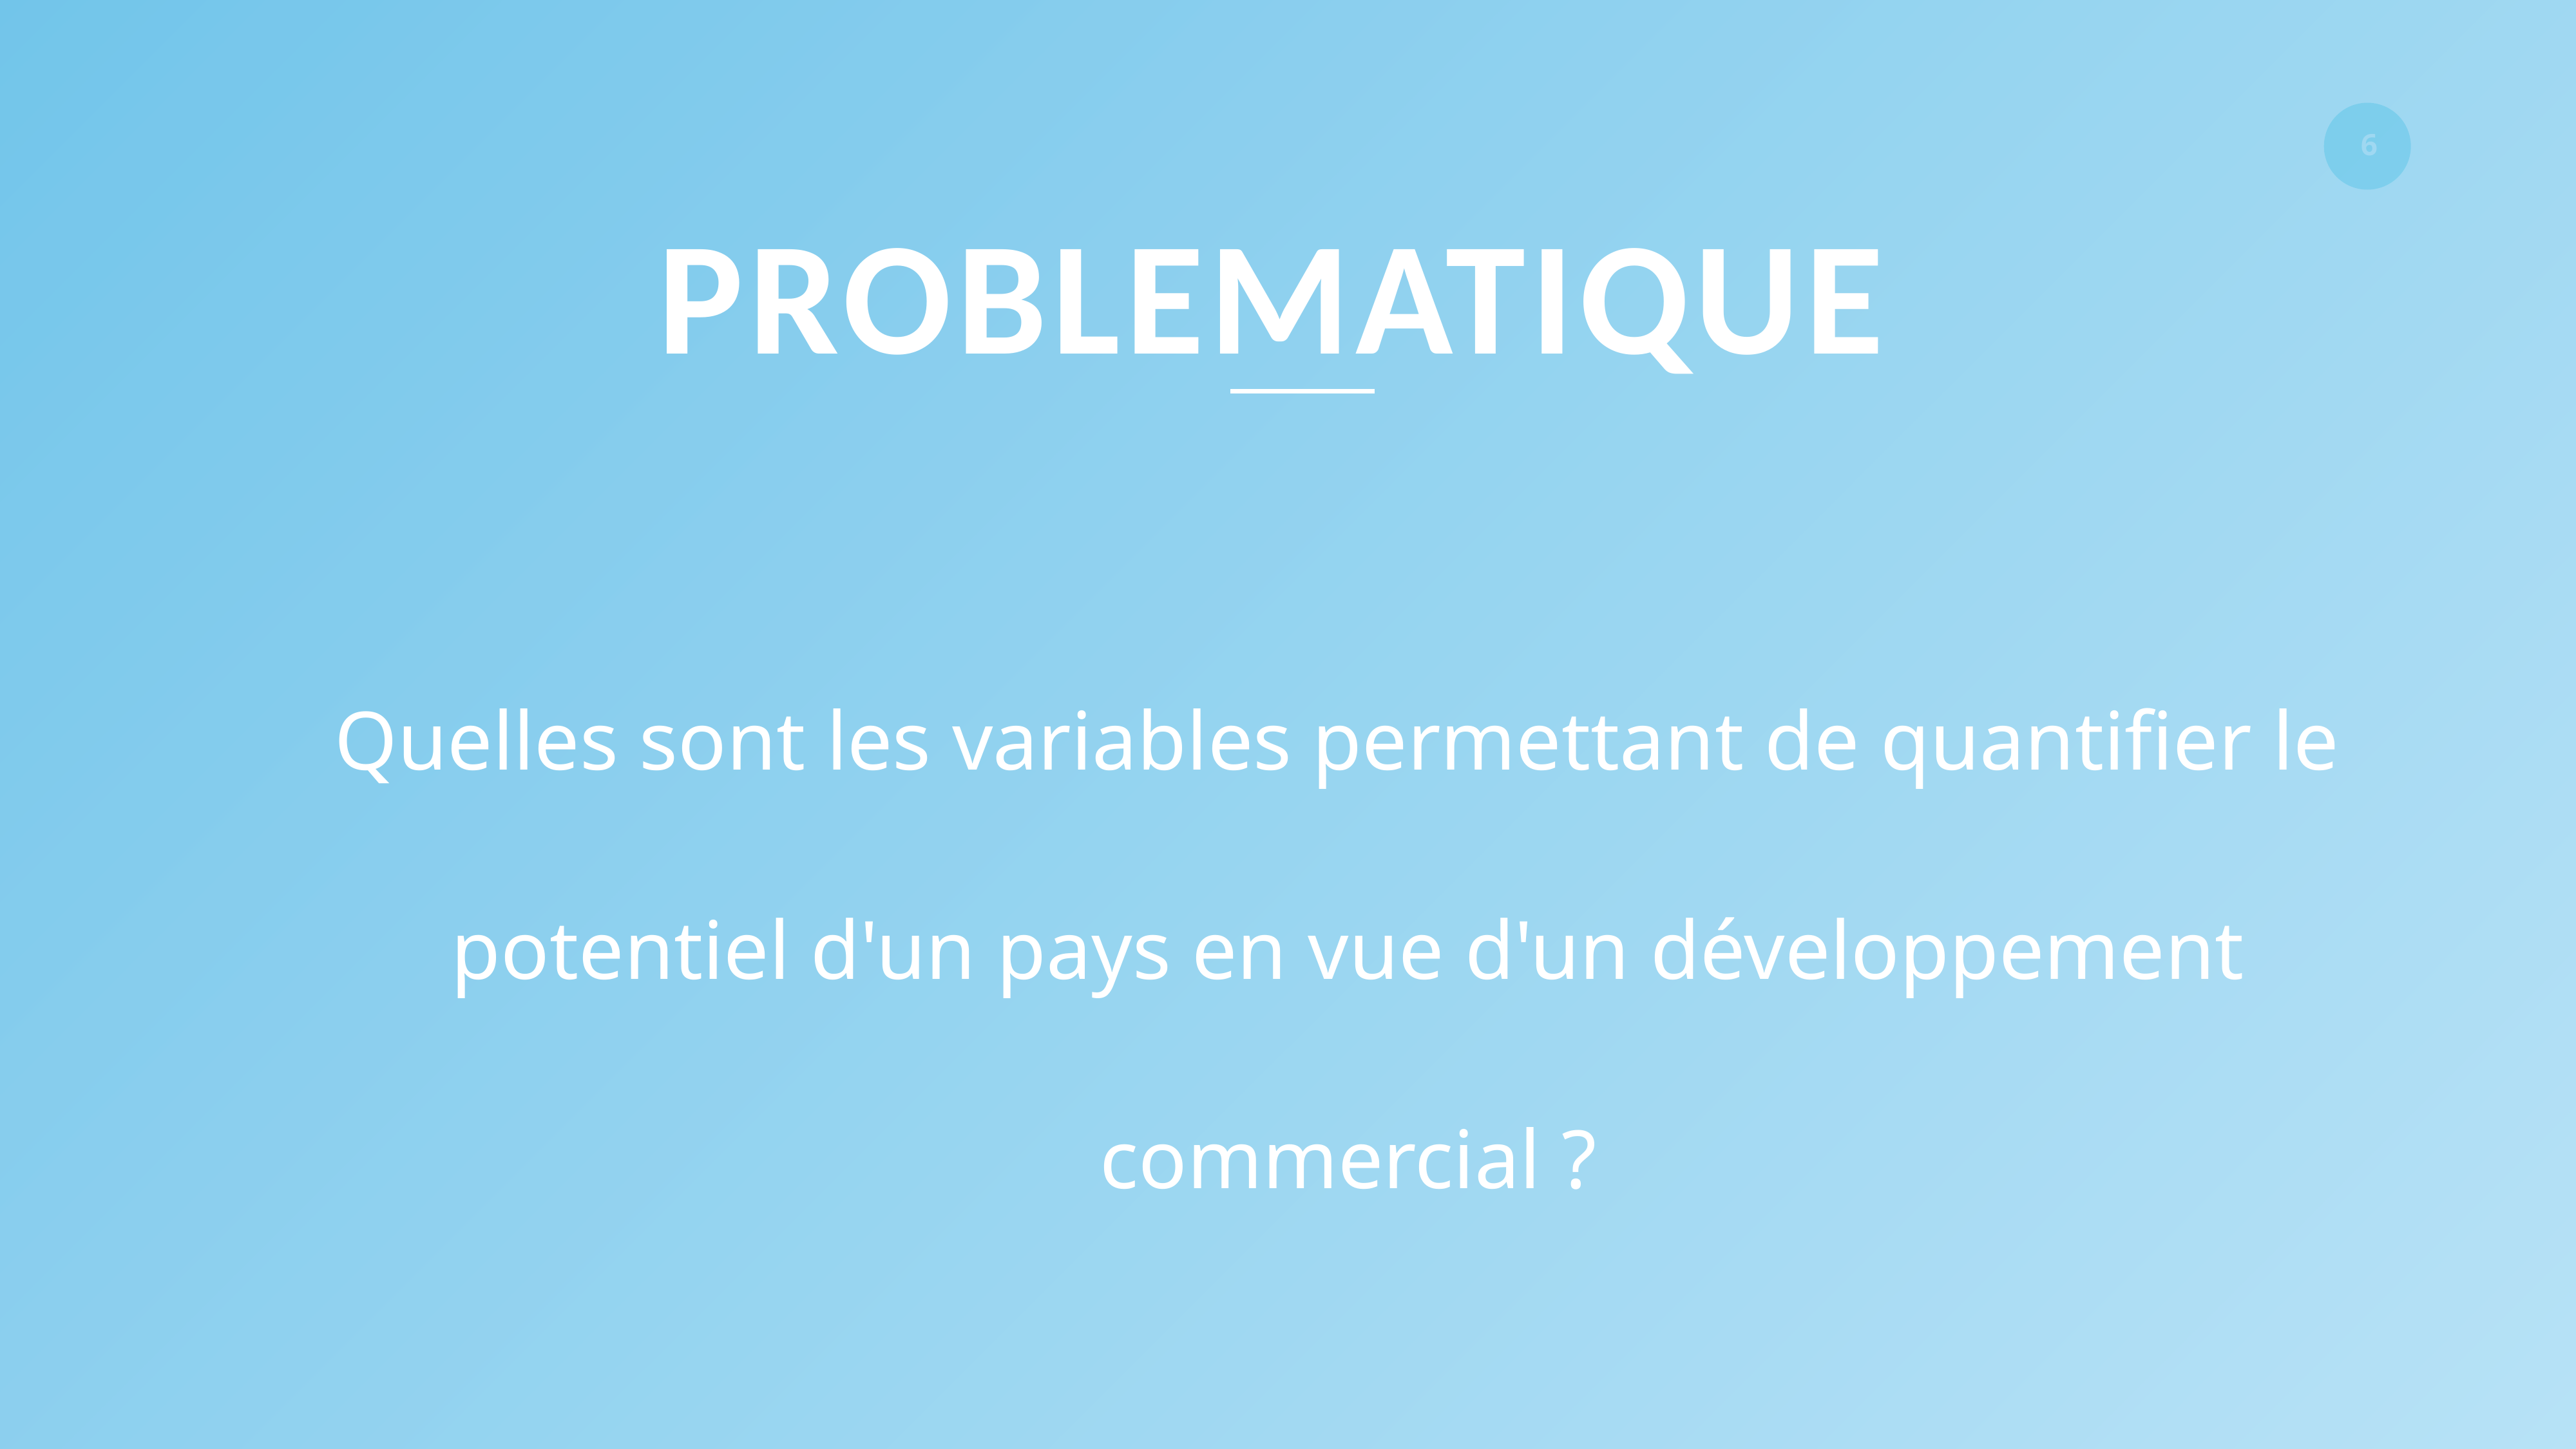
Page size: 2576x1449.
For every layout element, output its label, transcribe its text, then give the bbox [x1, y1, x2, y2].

text_box PROBLEMATIQUE [647, 193, 1927, 386]
text_box [0, 0, 2576, 1449]
text_box Quelles sont les variables permettant de quantifier le potentiel d'un pays en vue d'un développement commercial ? [84, 581, 2576, 1217]
